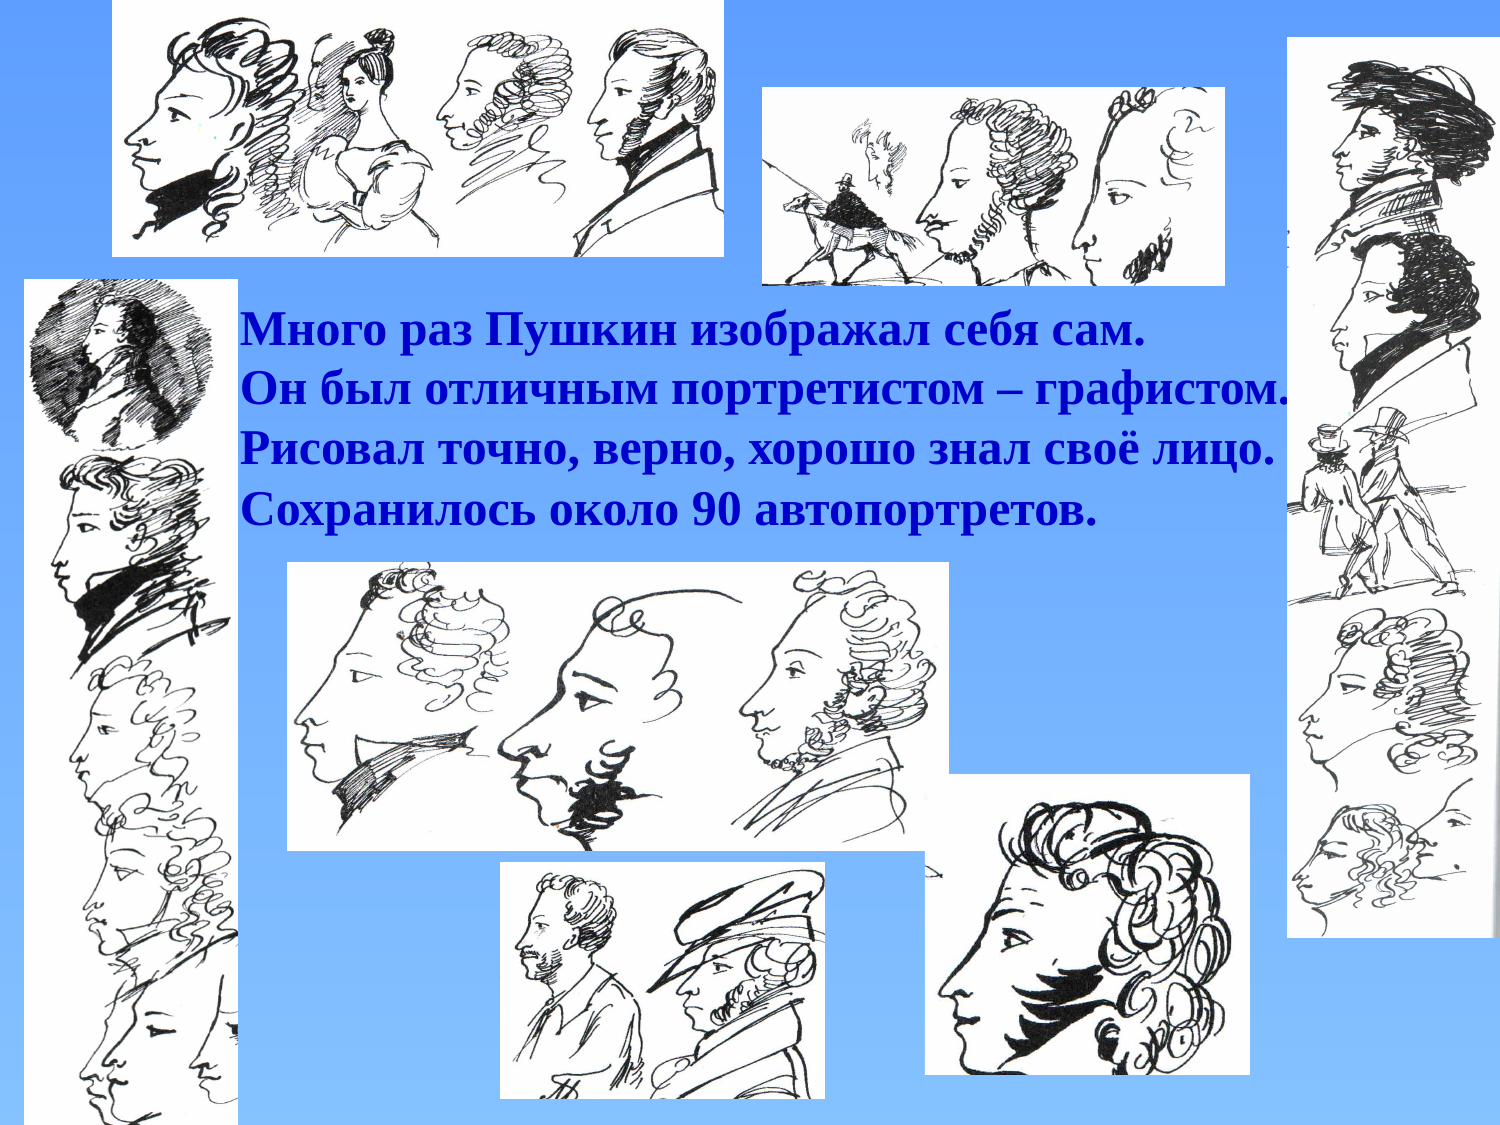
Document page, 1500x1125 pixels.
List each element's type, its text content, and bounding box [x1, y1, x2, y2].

picture [1287, 37, 1500, 938]
picture [112, 0, 724, 258]
picture [762, 87, 1226, 286]
picture [287, 562, 1251, 1076]
picture [24, 279, 239, 1125]
text_box Много раз Пушкин изображал себя сам. Он был отличным портретистом – графистом. Рисовал точно, верно, хорошо знал своё лицо. Сохранилось около 90 автопортретов. [243, 287, 1282, 588]
picture [499, 862, 826, 1099]
